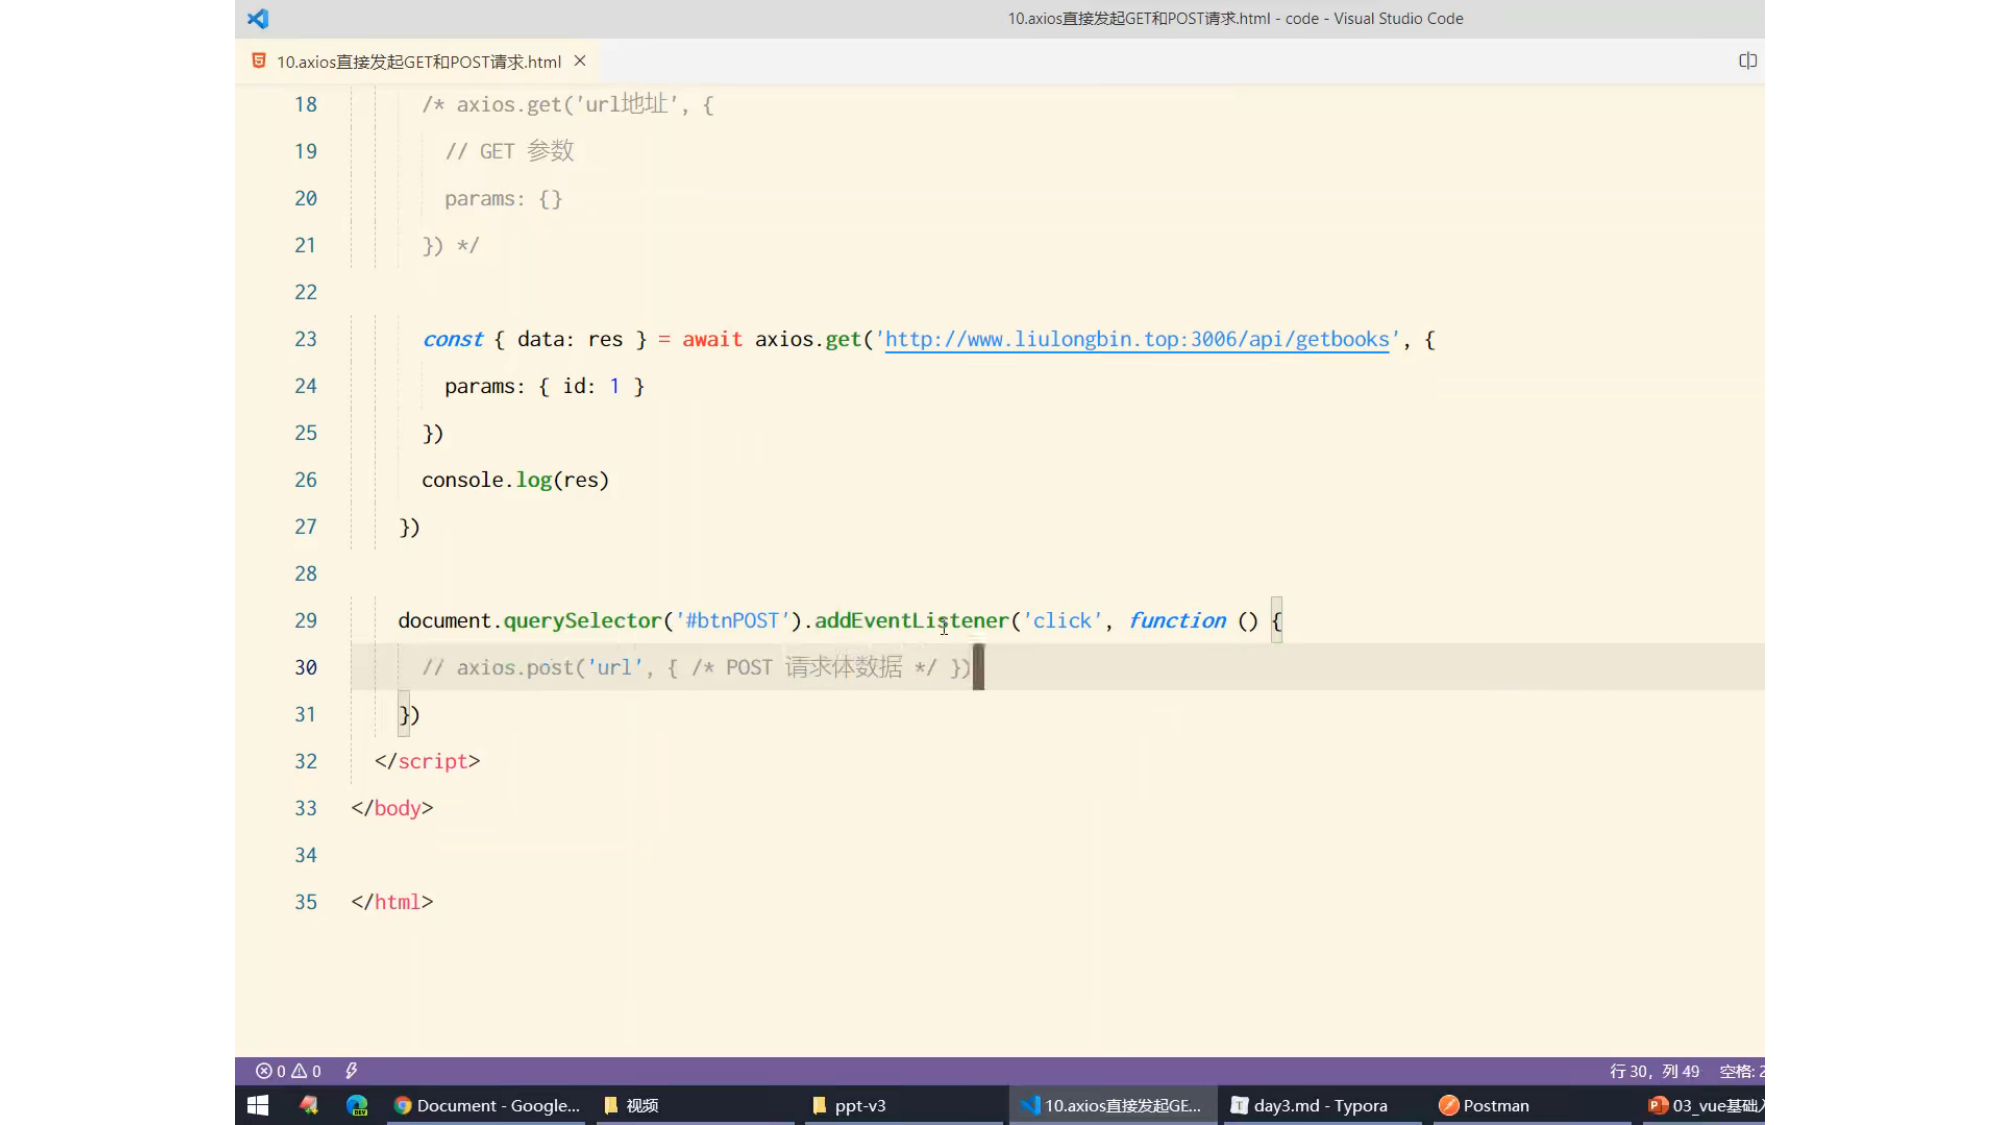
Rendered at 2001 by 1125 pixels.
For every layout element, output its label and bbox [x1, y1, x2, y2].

picture [235, 0, 1765, 1125]
